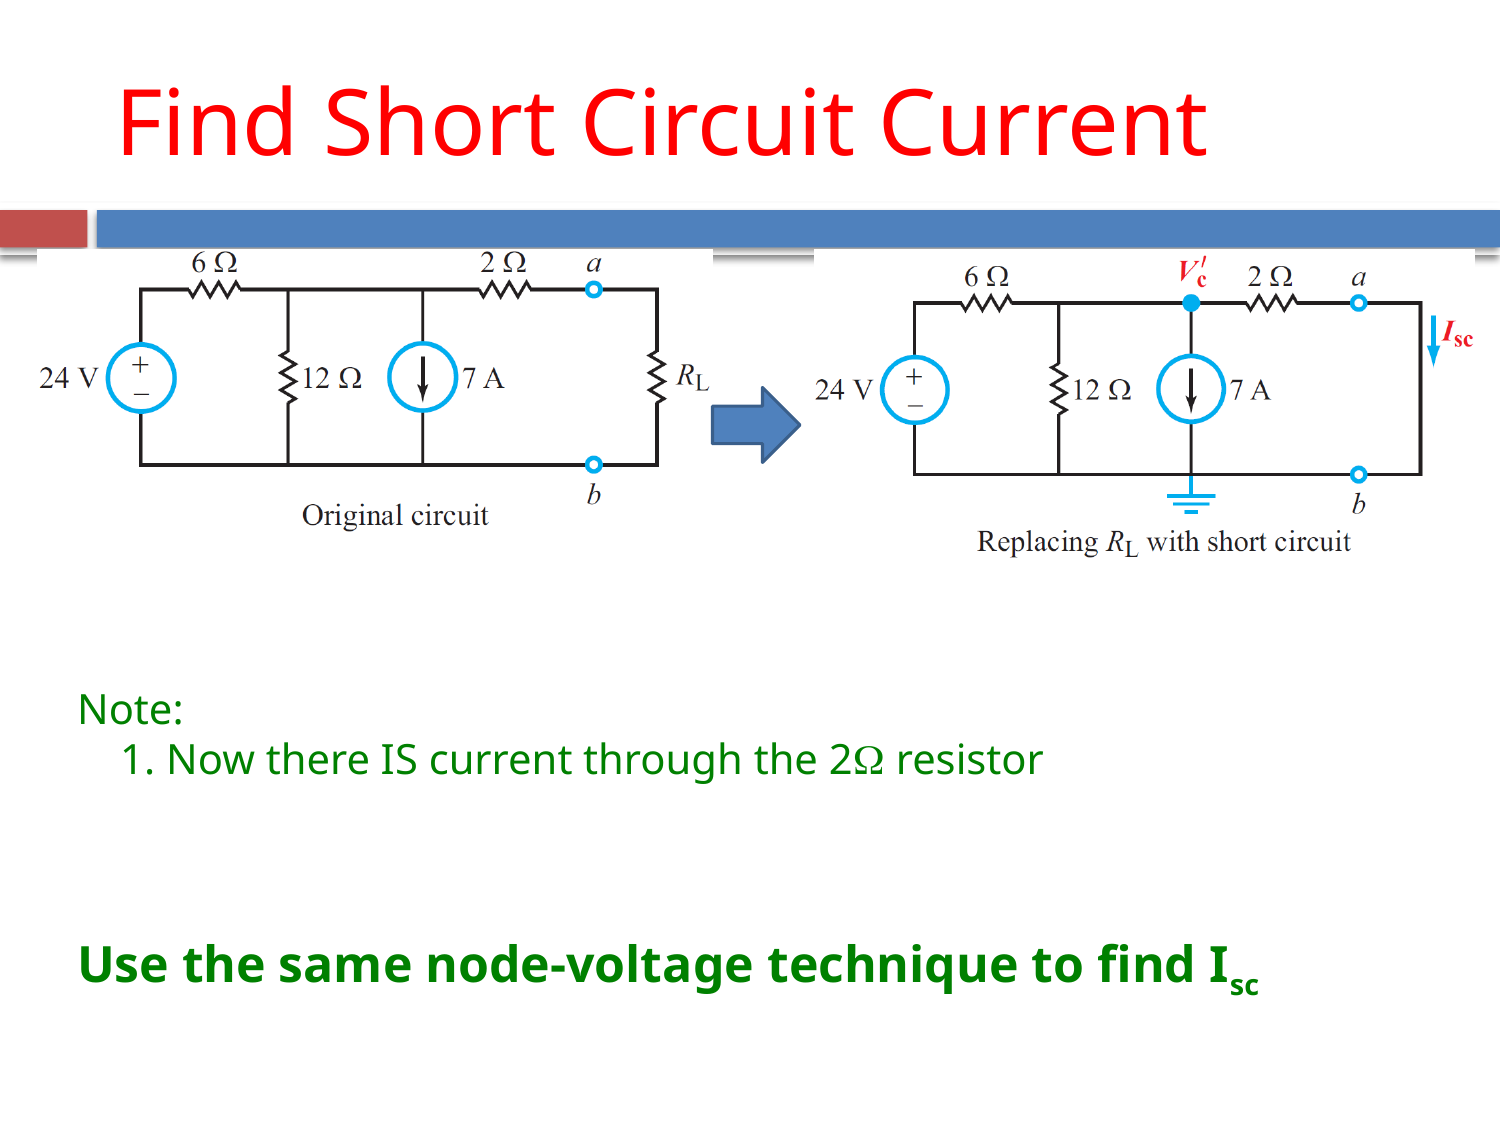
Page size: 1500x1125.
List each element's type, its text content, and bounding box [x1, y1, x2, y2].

picture [37, 249, 713, 542]
text_box Note: 1. Now there IS current through the 2W resistor Use the same node-voltage technique to find Isc [62, 675, 1500, 1009]
text_box [718, 386, 802, 464]
title Find Short Circuit Current [100, 37, 1438, 200]
picture [814, 249, 1476, 563]
